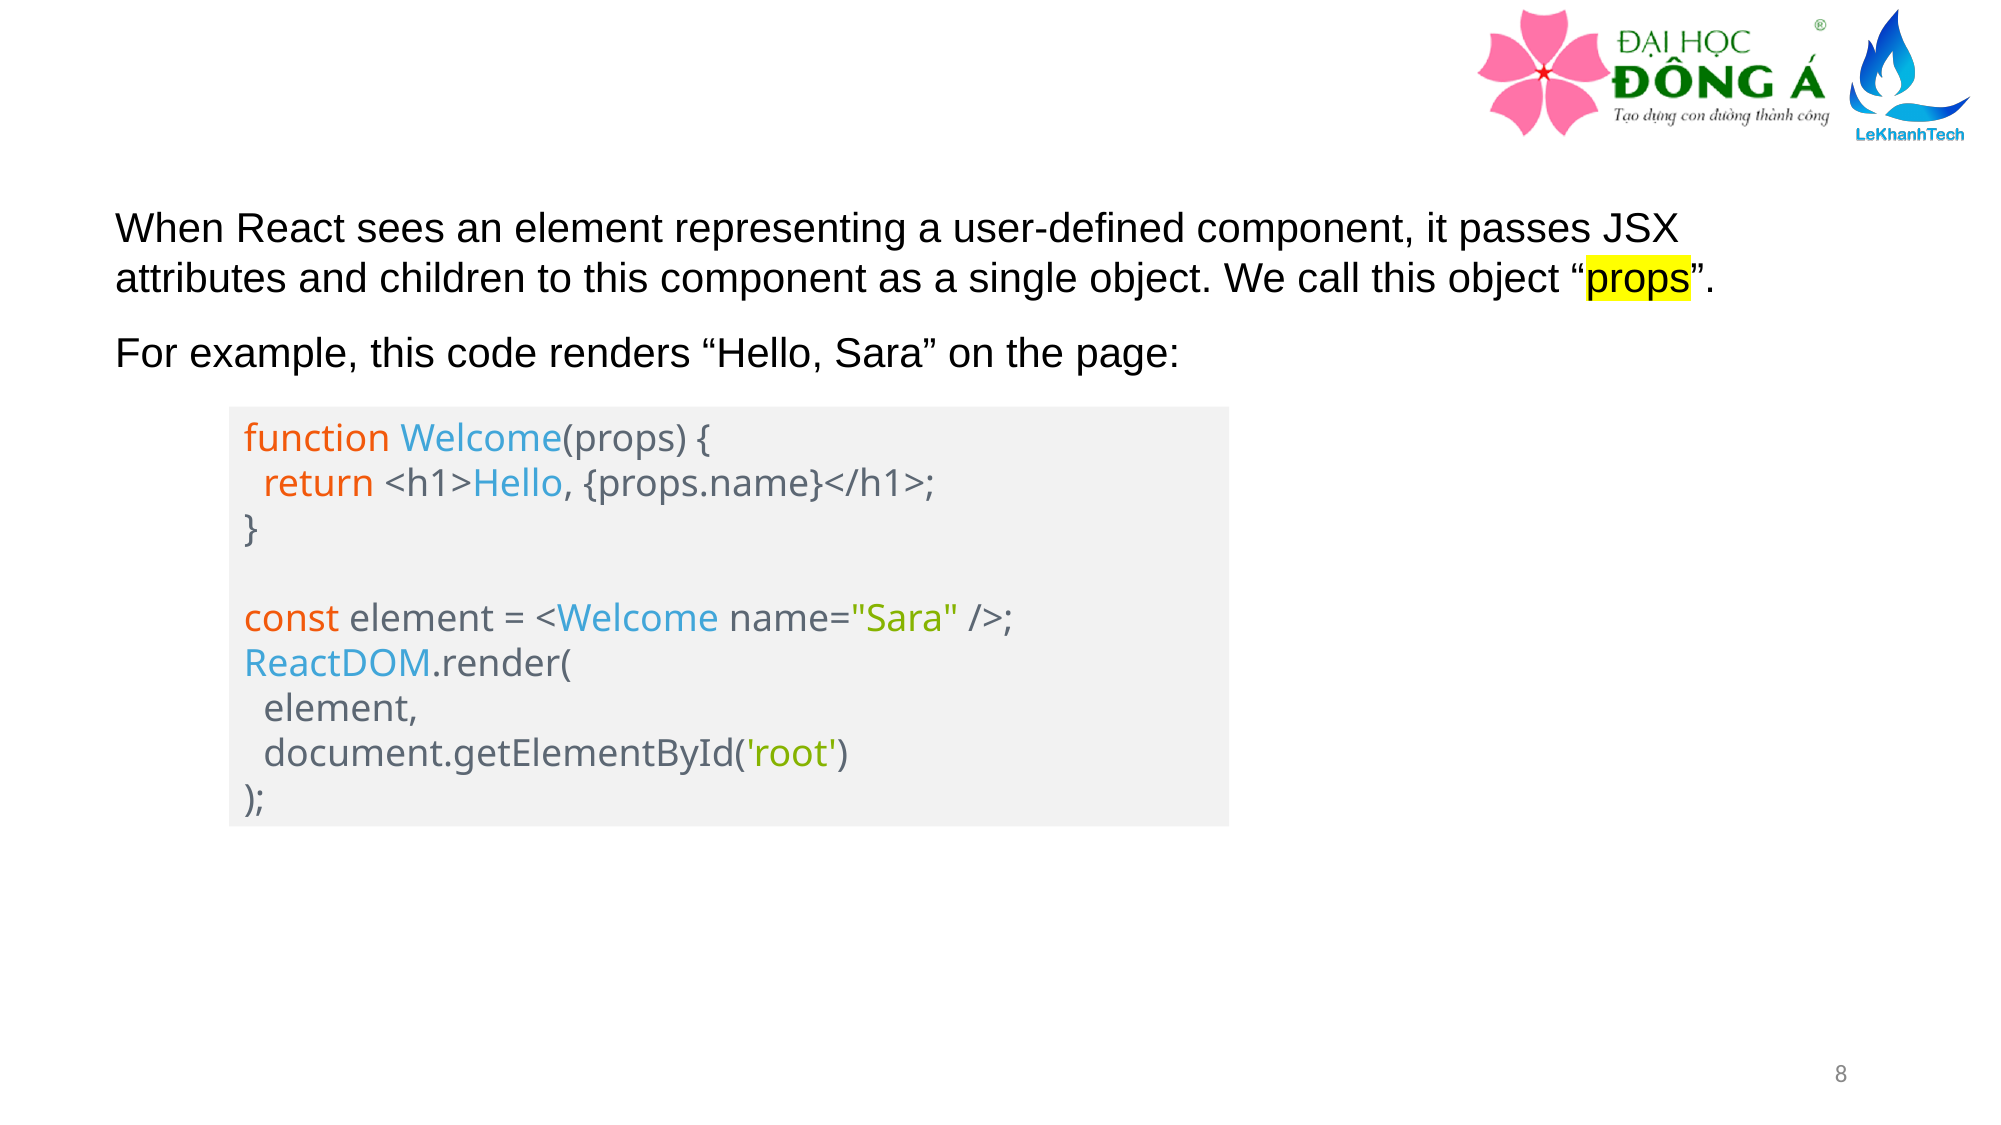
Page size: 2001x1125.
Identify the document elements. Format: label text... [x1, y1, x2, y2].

text_box When React sees an element representing a user-defined component, it passes JSX attributes and children to this component as a single object. We call this object “props”. For example, this code renders “Hello, Sara” on the page: [100, 193, 1863, 383]
slide_number 8 [1412, 1042, 1863, 1103]
picture [1465, 5, 1980, 144]
text_box function Welcome(props) { return <h1>Hello, {props.name}</h1>; } const element = <Welcome name="Sara" />; ReactDOM.render( element, document.getElementById('root') ); [229, 406, 1230, 827]
